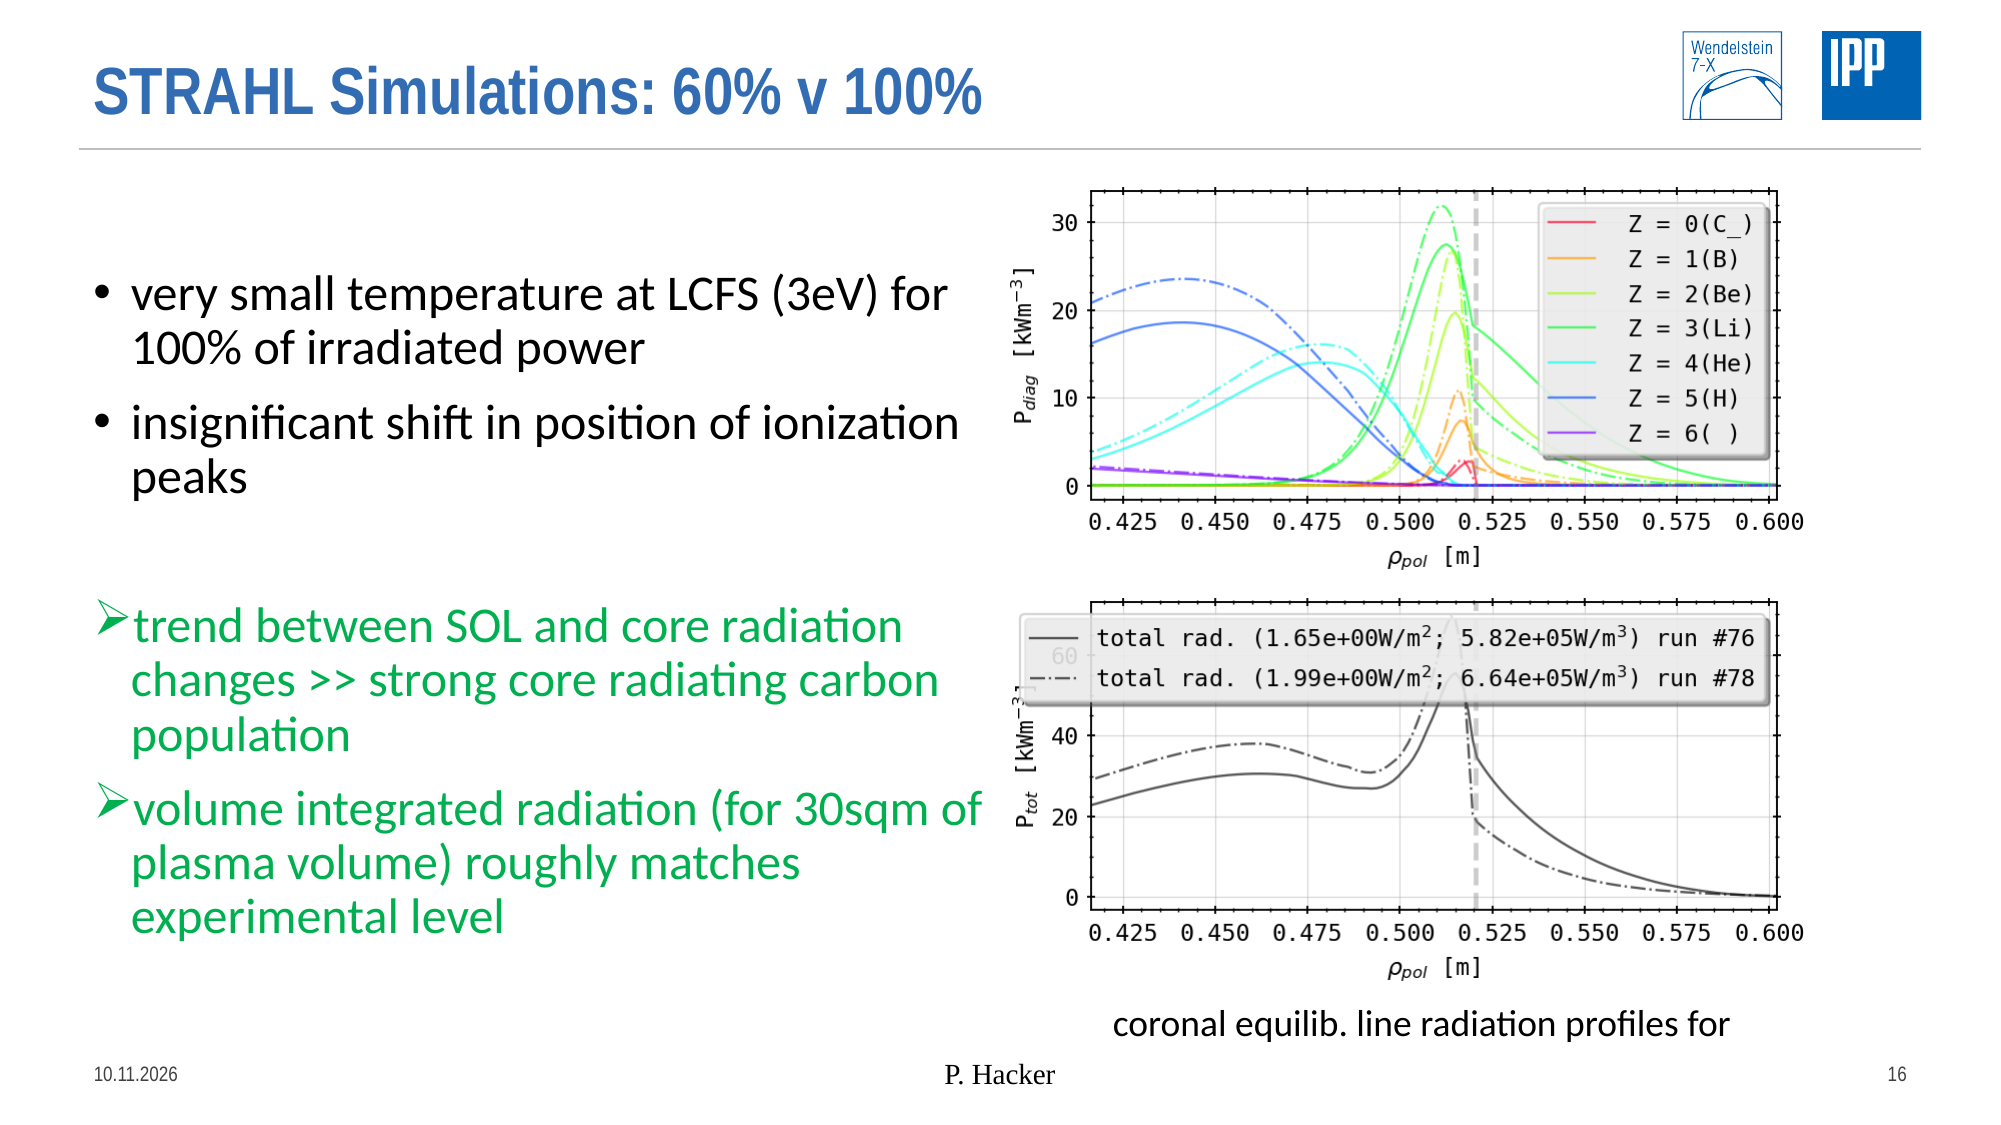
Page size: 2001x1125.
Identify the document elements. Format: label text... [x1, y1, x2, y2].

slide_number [78, 1042, 262, 1103]
picture [1000, 179, 1813, 992]
list very small temperature at LCFS (3eV) for 100% of irradiated power insignificant shift in position of ionization peaks trend between SOL and core radiation changes >> strong core radiating carbon population volume integrated radiation (for 30sqm of plasma volume) roughly matches experimental level [78, 179, 1043, 1018]
footer P. Hacker [297, 1042, 1703, 1103]
slide_number 16 [1744, 1042, 1922, 1103]
title STRAHL Simulations: 60% v 100% [78, 30, 1638, 136]
